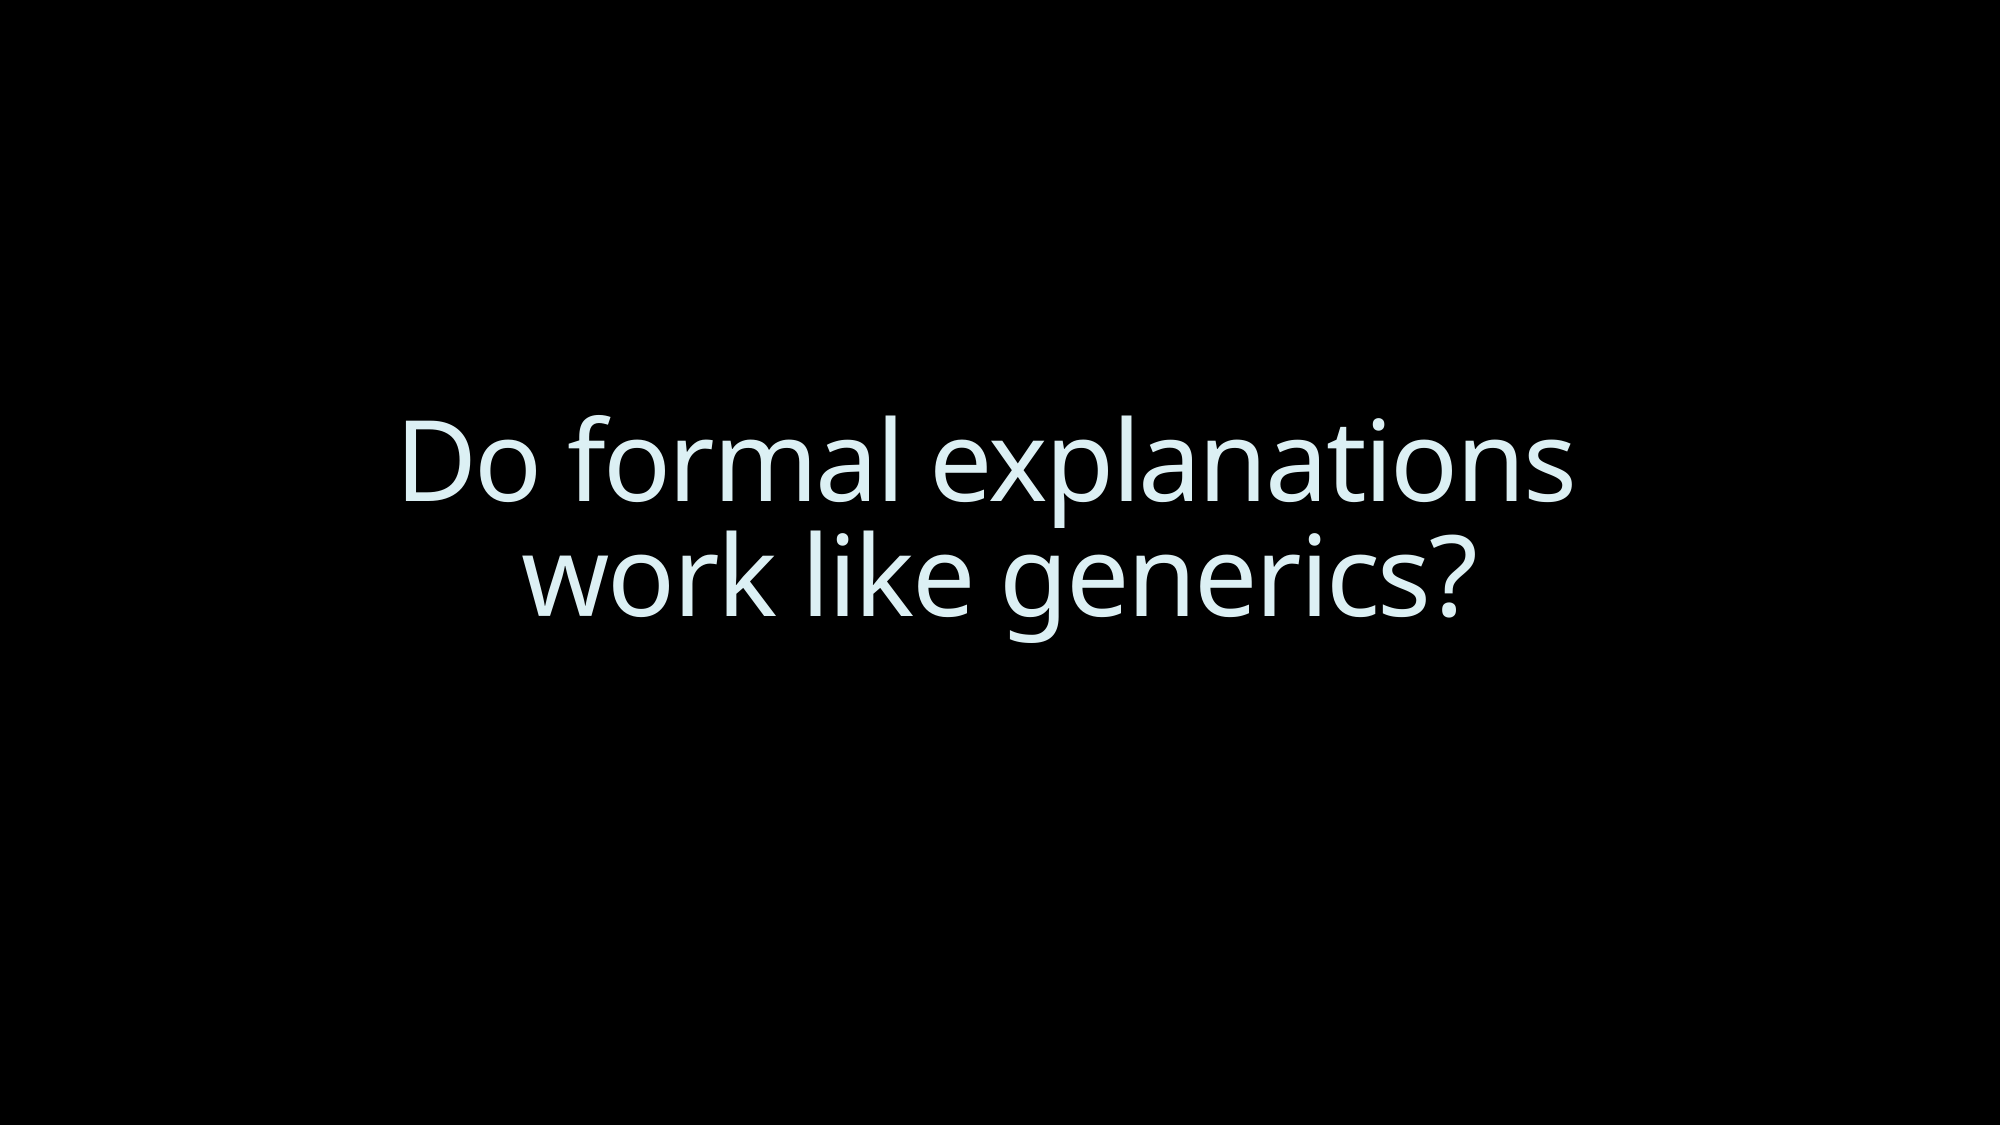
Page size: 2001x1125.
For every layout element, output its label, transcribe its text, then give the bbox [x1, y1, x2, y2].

title Do formal explanations work like generics? [116, 388, 1884, 661]
